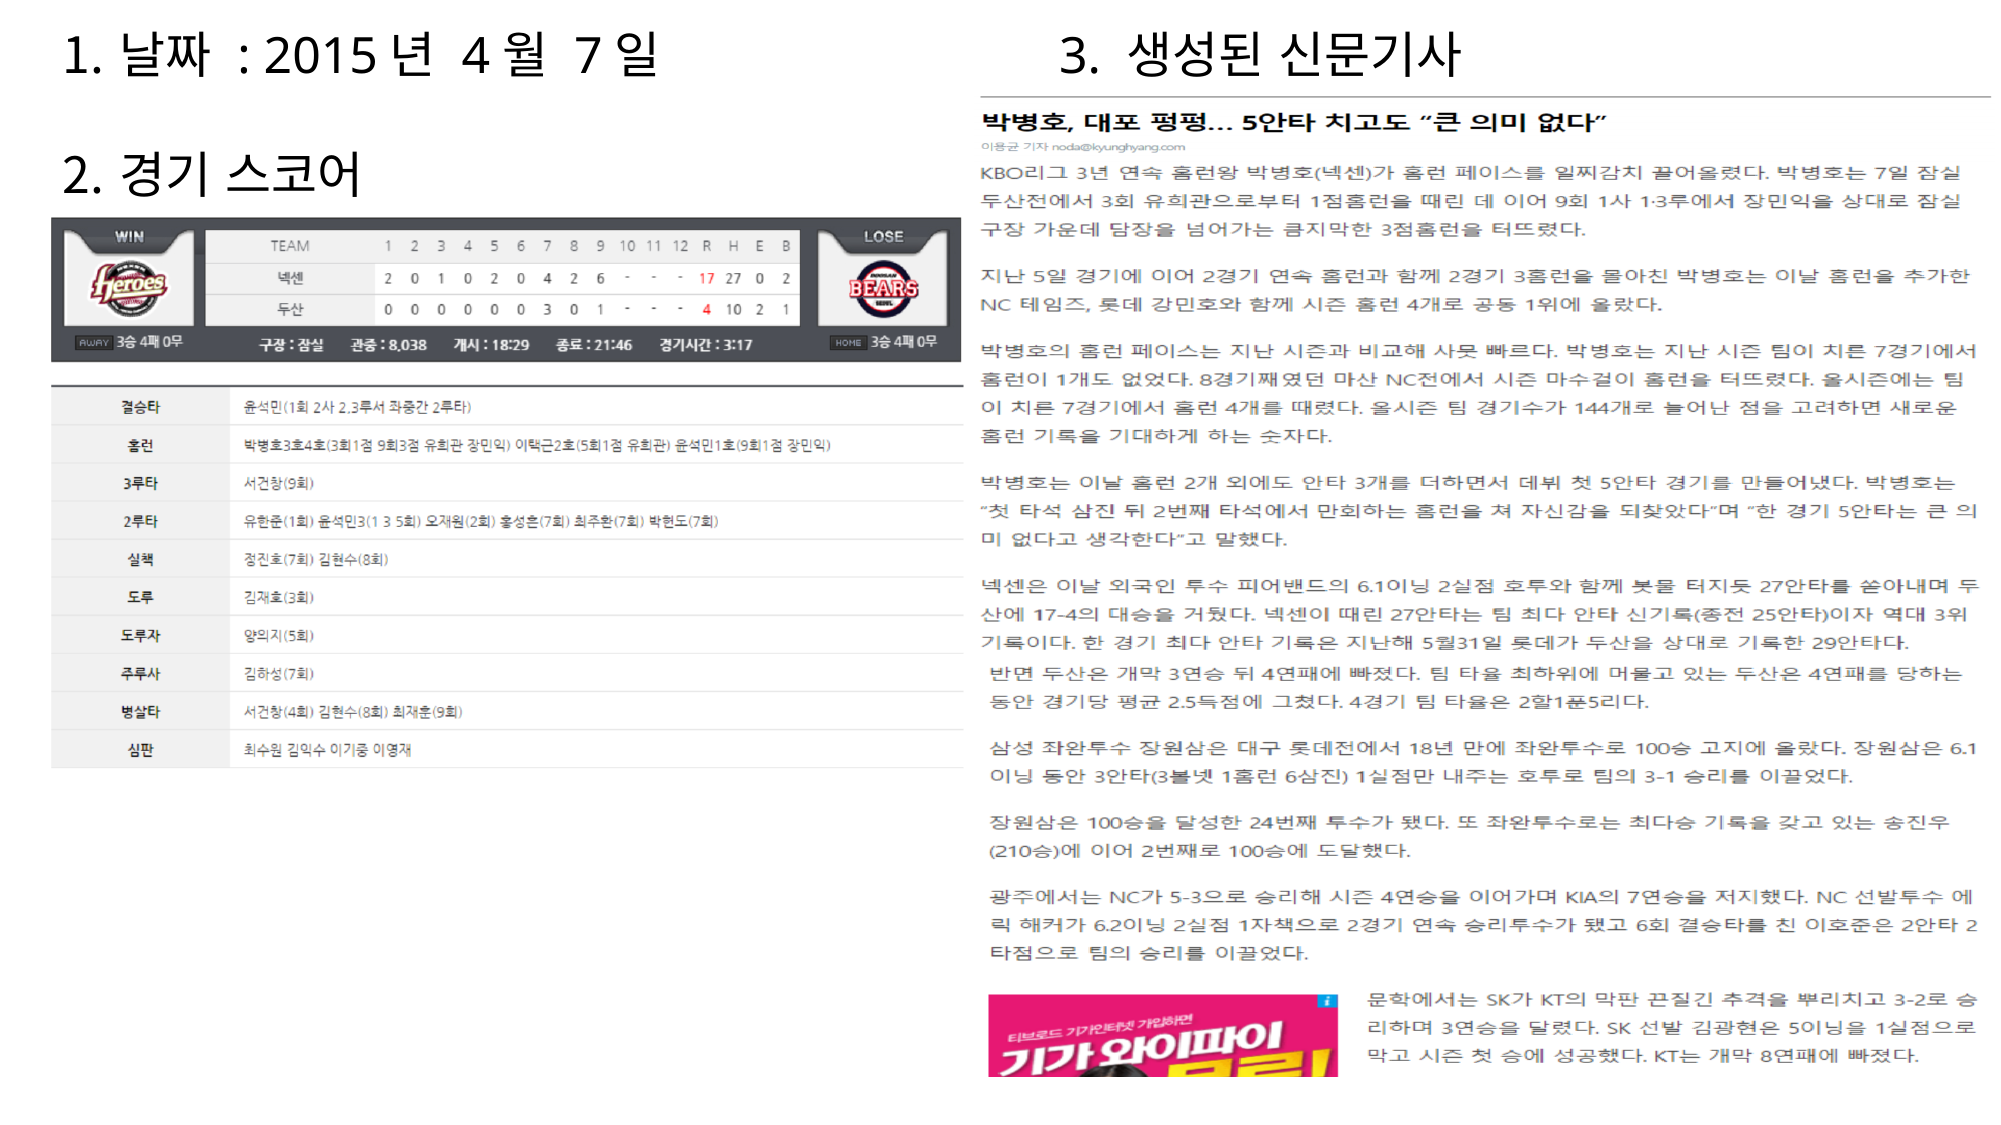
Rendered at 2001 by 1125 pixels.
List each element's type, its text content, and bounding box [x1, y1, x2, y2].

text_box 날짜 : 2015년 4월 7일 3. 생성된 신문기사 경기 스코어 [48, 16, 1590, 212]
picture [48, 213, 970, 774]
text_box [969, 90, 1995, 1077]
